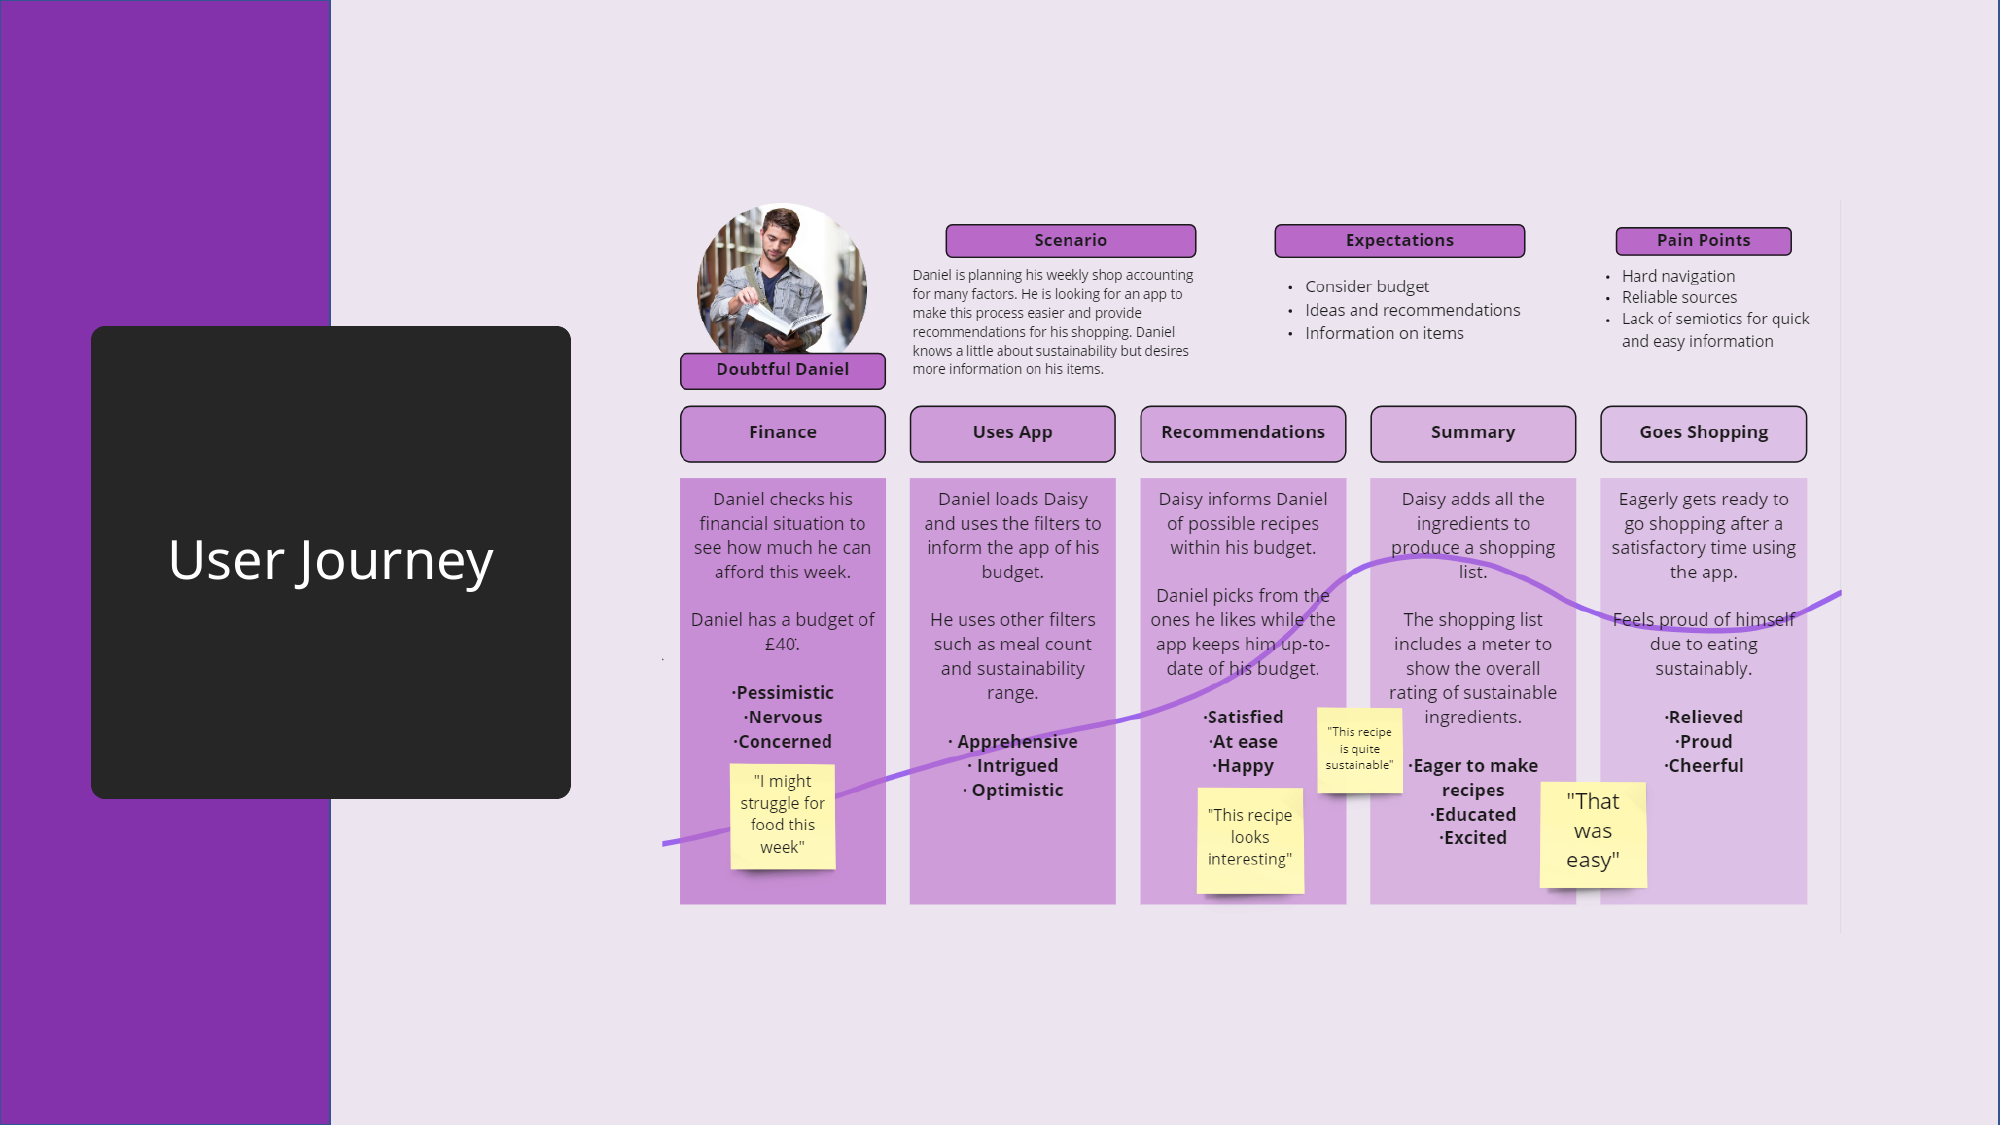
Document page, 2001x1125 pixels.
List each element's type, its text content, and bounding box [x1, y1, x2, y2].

text_box v [0, 0, 331, 1125]
title User Journey [105, 340, 557, 785]
picture [662, 199, 1842, 933]
text_box [331, 0, 2000, 1125]
